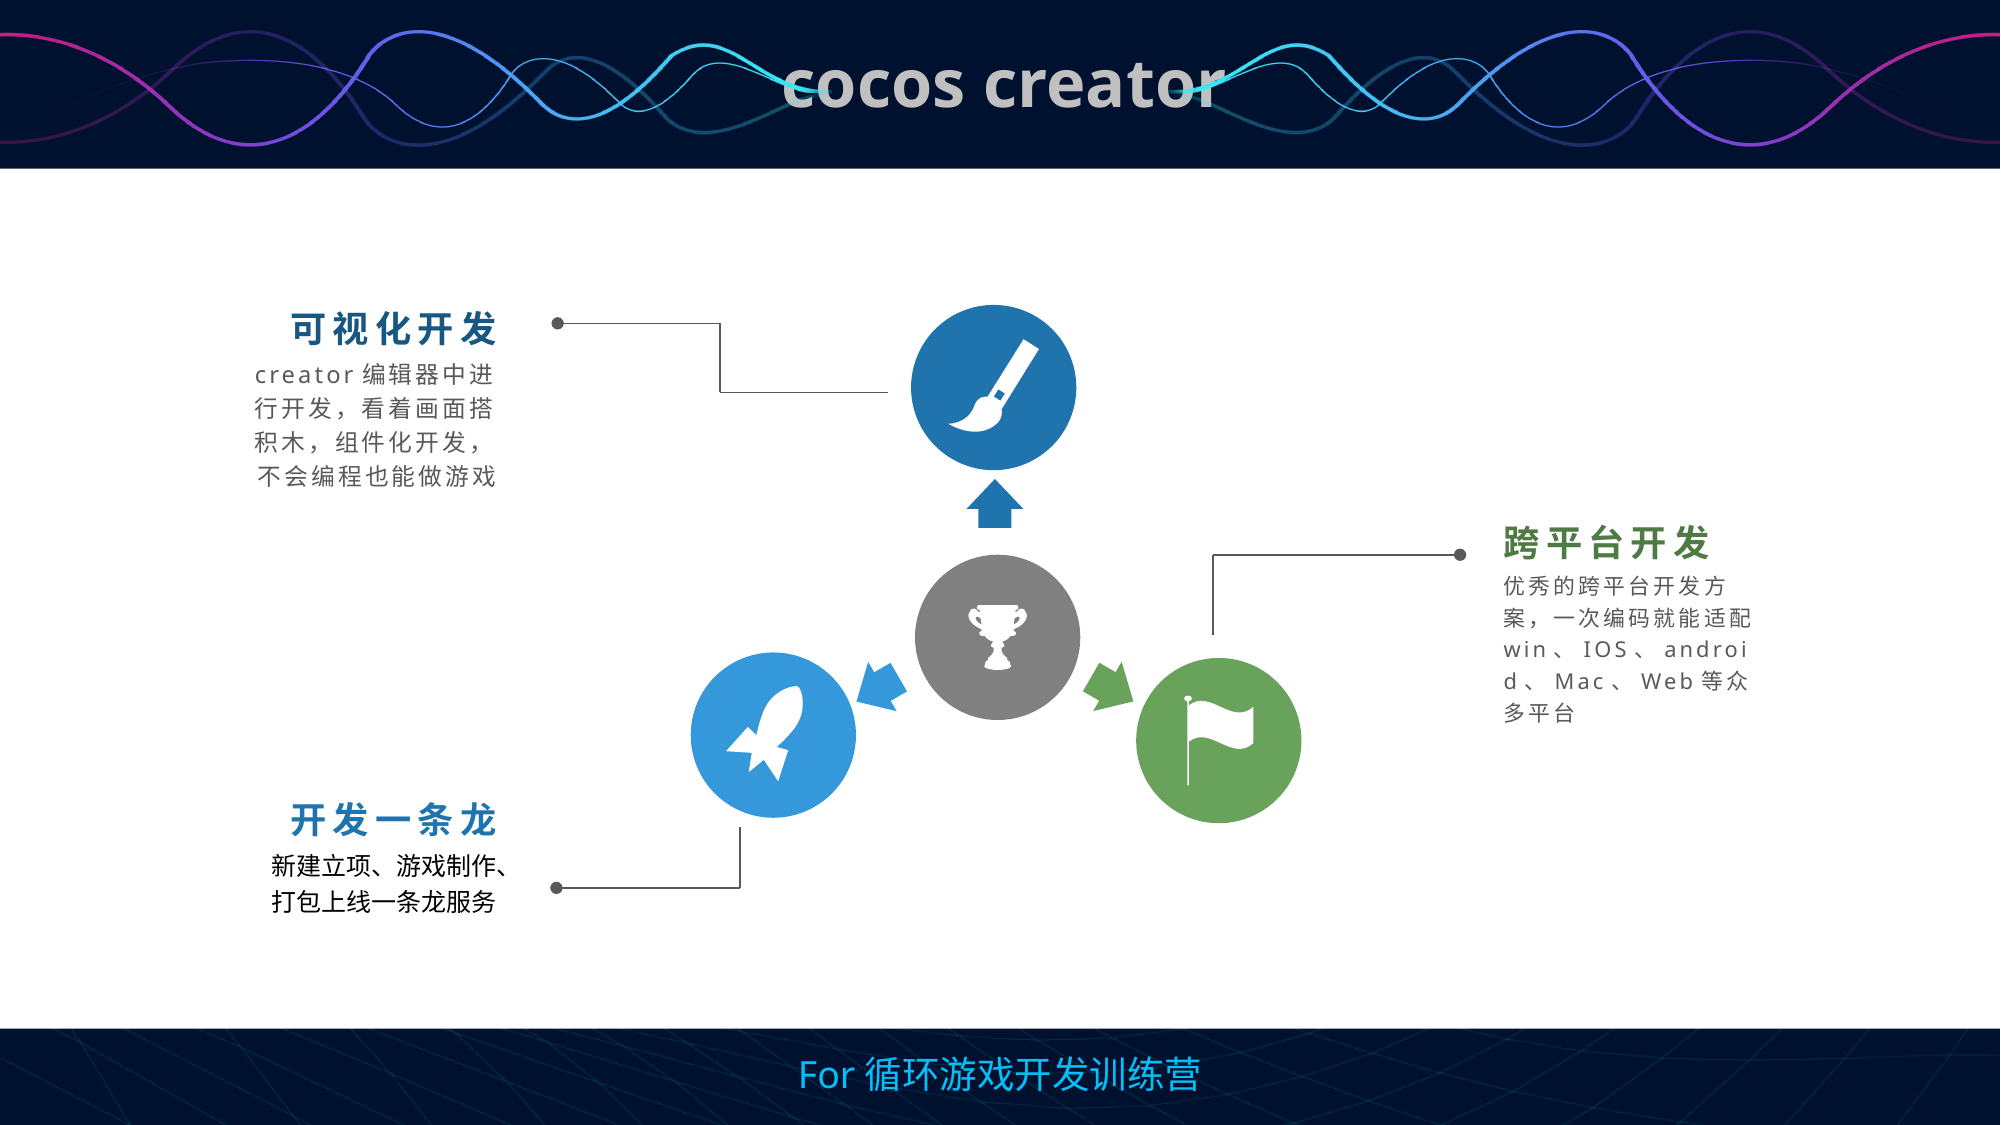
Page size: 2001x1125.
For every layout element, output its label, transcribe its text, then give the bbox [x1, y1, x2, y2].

text_box 跨平台开发 [1488, 504, 1767, 564]
text_box [948, 339, 1039, 432]
picture [1127, 7, 2000, 195]
text_box [968, 605, 1027, 670]
text_box 可视化开发 [233, 290, 512, 351]
text_box [1135, 656, 1303, 825]
text_box 优秀的跨平台开发方案，一次编码就能适配win、IOS、android、Mac、Web等众多平台 [1488, 567, 1767, 739]
picture [0, 7, 873, 195]
text_box cocos creator [873, 33, 1127, 128]
text_box 新建立项、游戏制作、打包上线一条龙服务 [233, 844, 512, 1017]
text_box [855, 659, 909, 713]
text_box [1081, 659, 1135, 713]
text_box [913, 553, 1082, 722]
text_box creator编辑器中进行开发，看着画面搭积木，组件化开发，不会编程也能做游戏 [233, 353, 512, 526]
text_box [964, 477, 1026, 529]
text_box [689, 651, 858, 819]
text_box [726, 686, 803, 782]
text_box [910, 303, 1078, 472]
text_box [1183, 694, 1255, 787]
text_box 开发一条龙 [233, 781, 512, 841]
